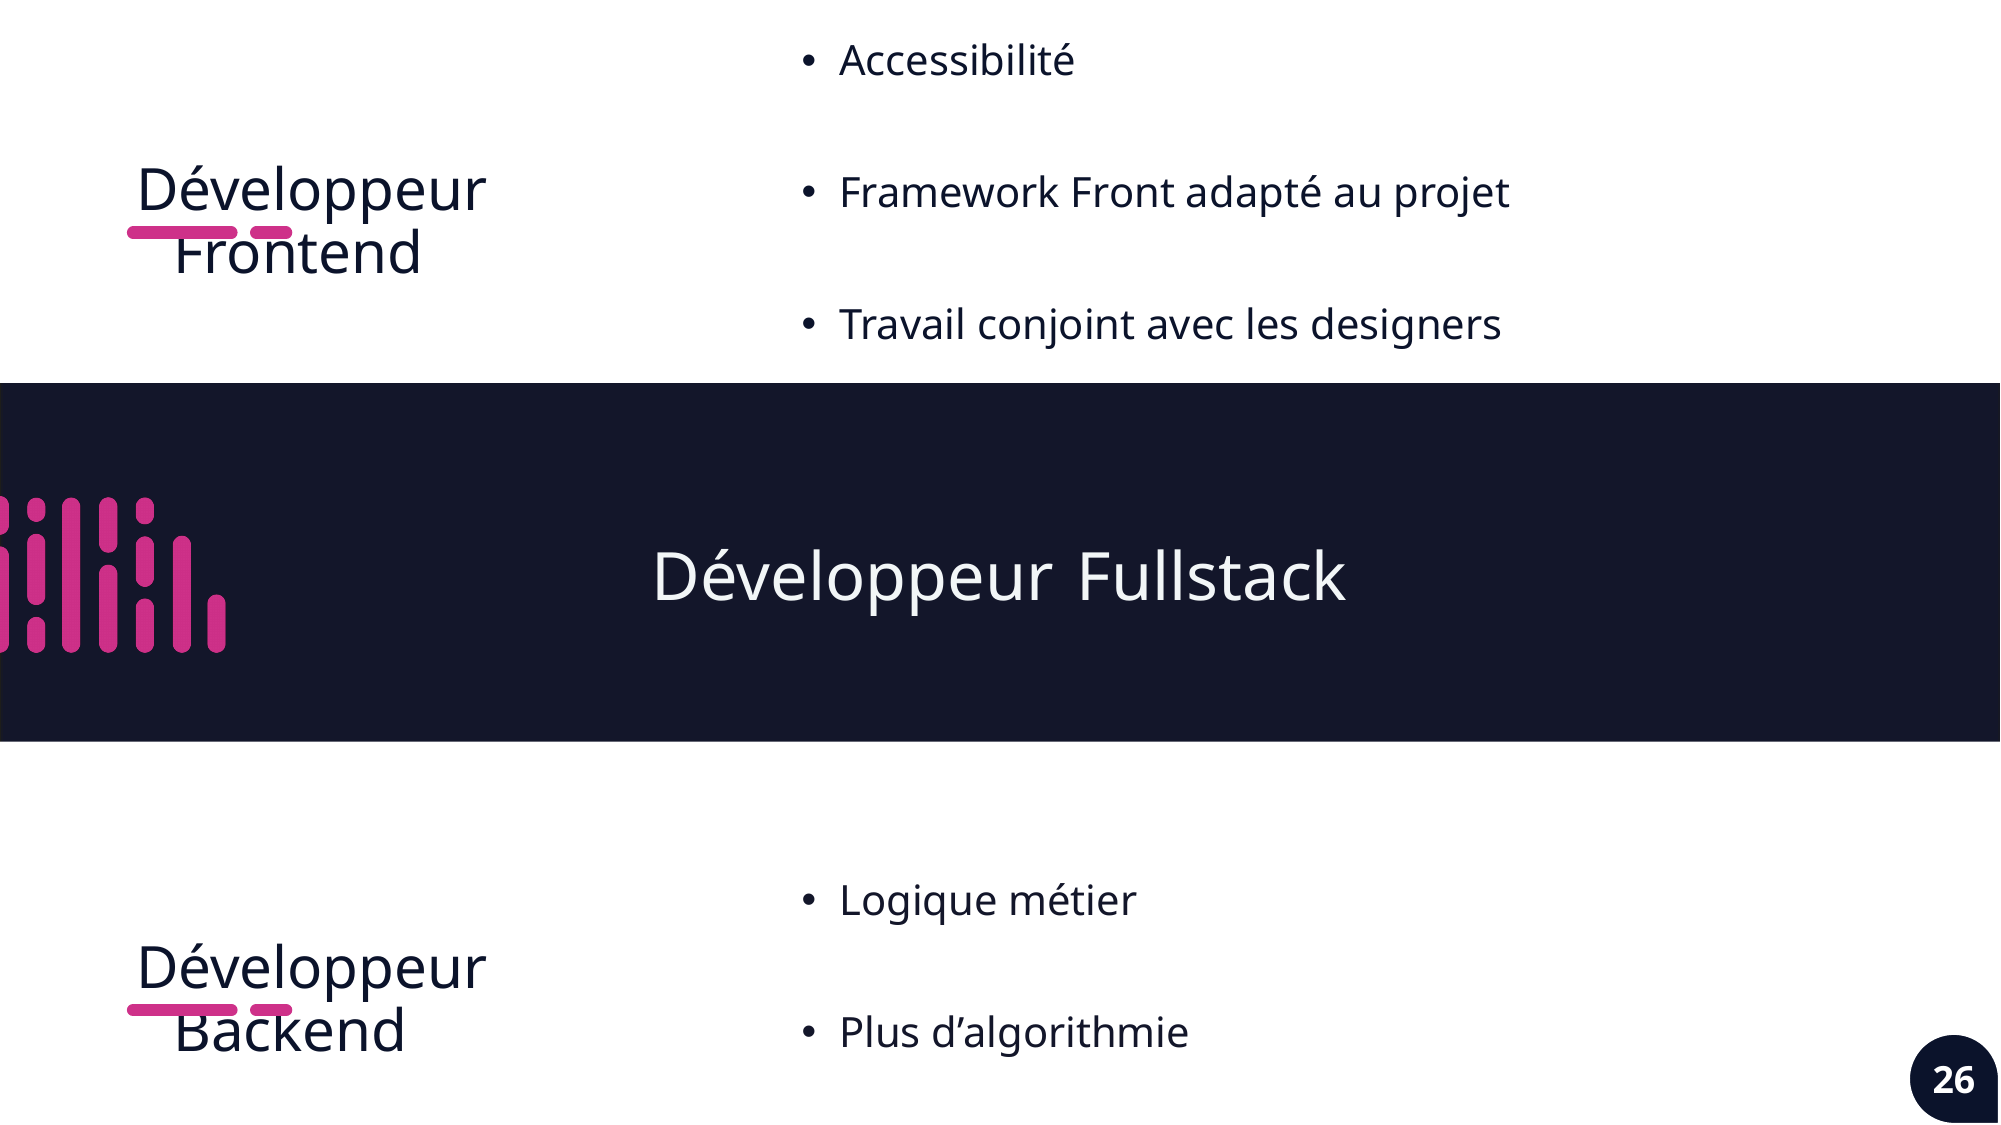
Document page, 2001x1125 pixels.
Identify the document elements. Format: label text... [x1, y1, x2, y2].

list Développeur Frontend [121, 152, 744, 223]
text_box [1907, 1032, 2000, 1125]
list Accessibilité Framework Front adapté au projet Travail conjoint avec les designers [786, 19, 1806, 281]
text_box [0, 844, 2000, 1119]
list Développeur Backend [121, 930, 744, 1001]
list Logique métier Plus d’algorithmie [786, 844, 1806, 1100]
picture [0, 281, 2000, 844]
text_box [0, 0, 2000, 281]
